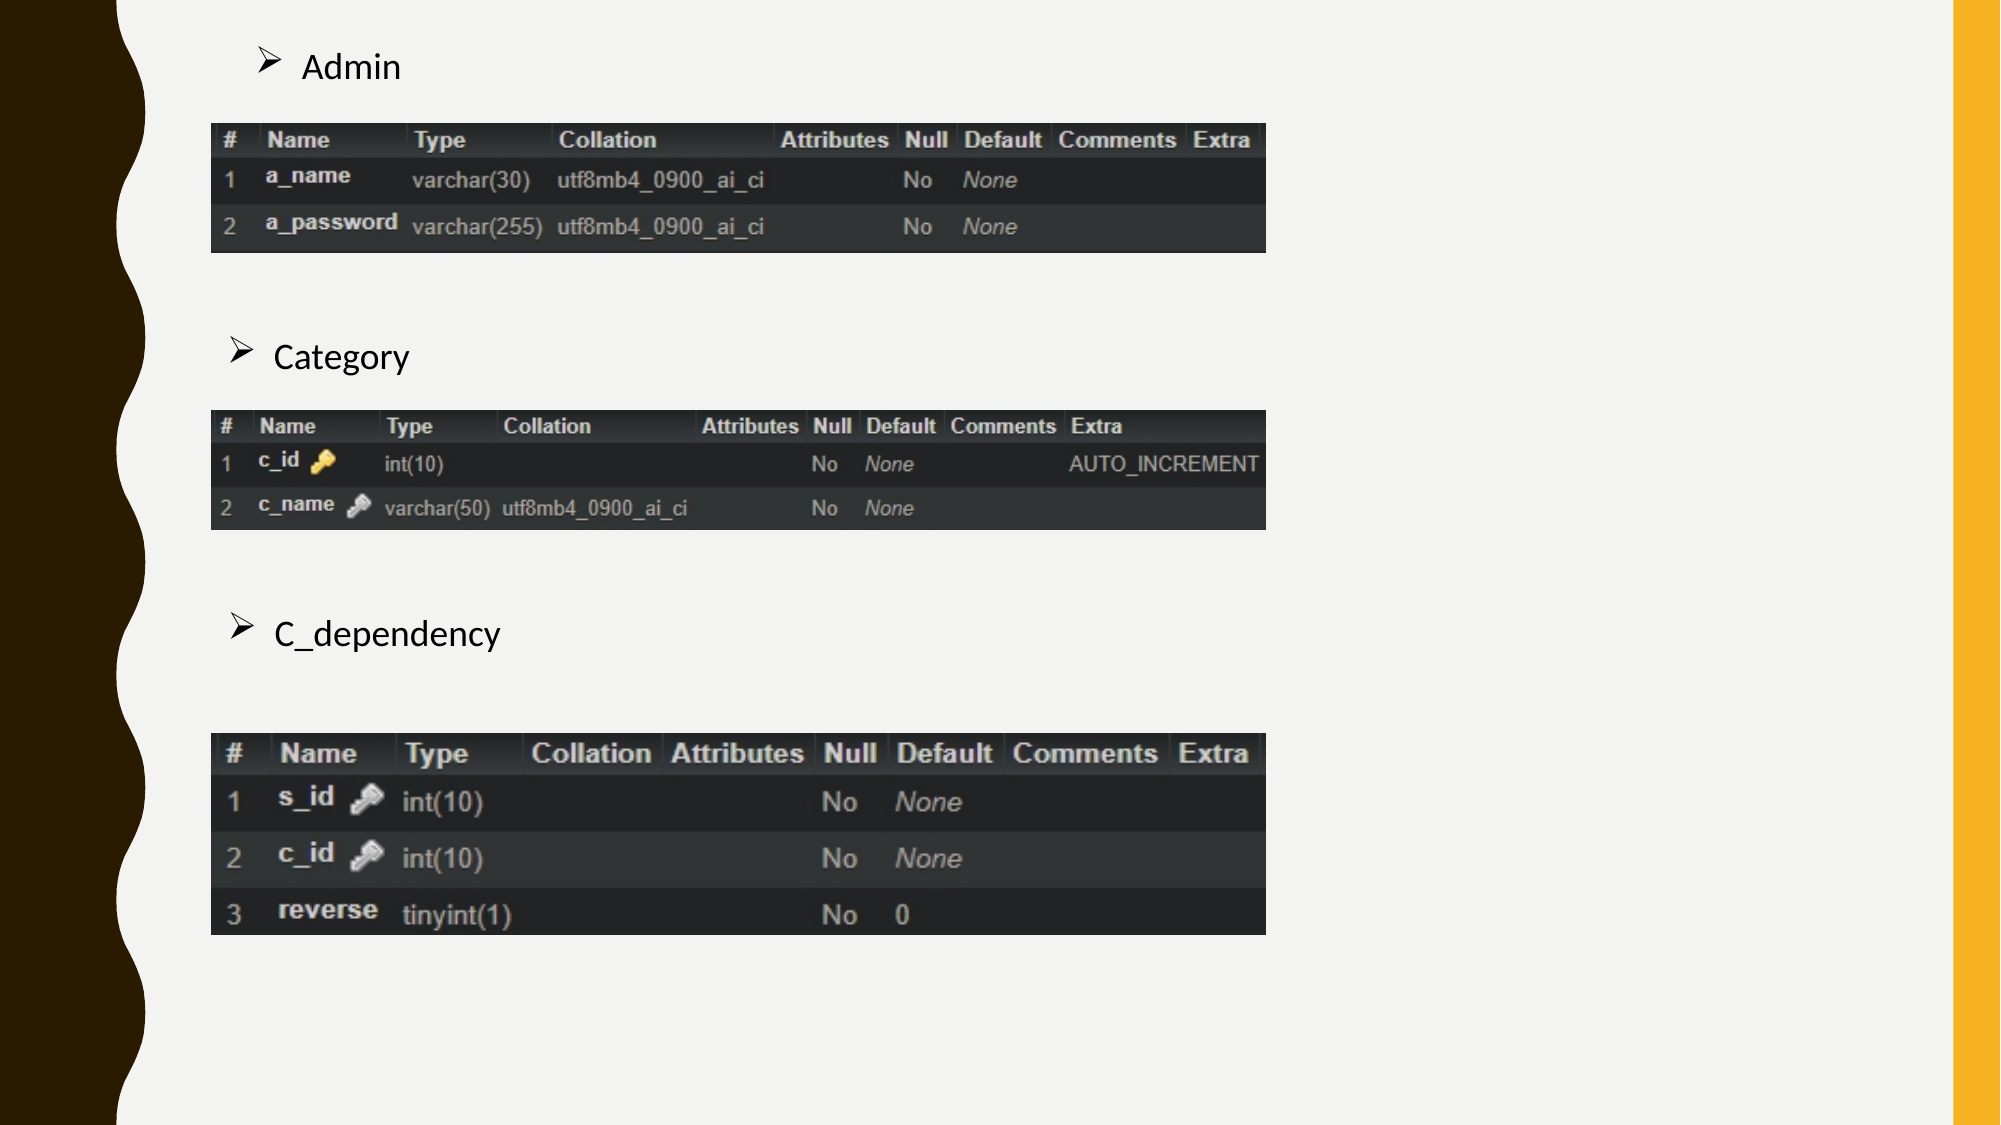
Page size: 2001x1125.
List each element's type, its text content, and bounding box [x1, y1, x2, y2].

text_box C_dependency [212, 601, 517, 661]
text_box Category [212, 324, 425, 385]
text_box Admin [240, 34, 417, 95]
picture [211, 733, 1266, 935]
picture [211, 123, 1266, 253]
picture [211, 410, 1266, 530]
